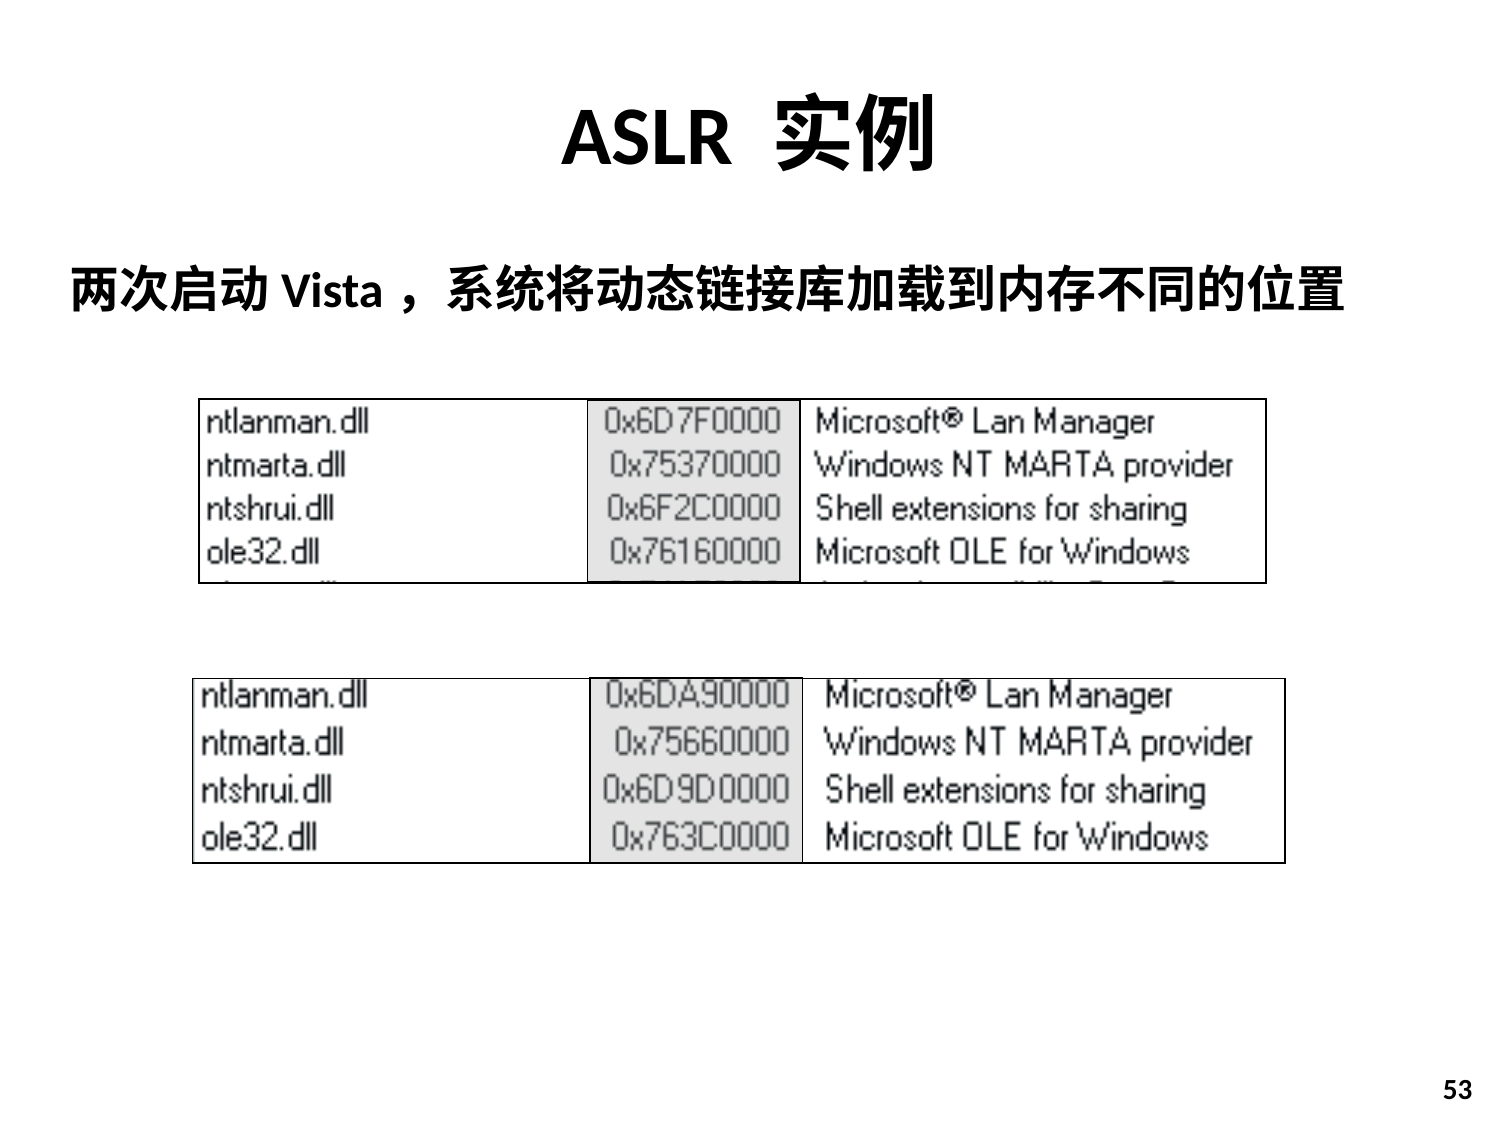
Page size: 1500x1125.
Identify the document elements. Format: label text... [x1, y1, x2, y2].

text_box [192, 677, 1285, 863]
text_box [199, 399, 1266, 583]
slide_number 53 [1174, 1062, 1488, 1125]
text_box 两次启动Vista，系统将动态链接库加载到内存不同的位置 [54, 249, 1361, 325]
title ASLR 实例 [112, 37, 1388, 225]
